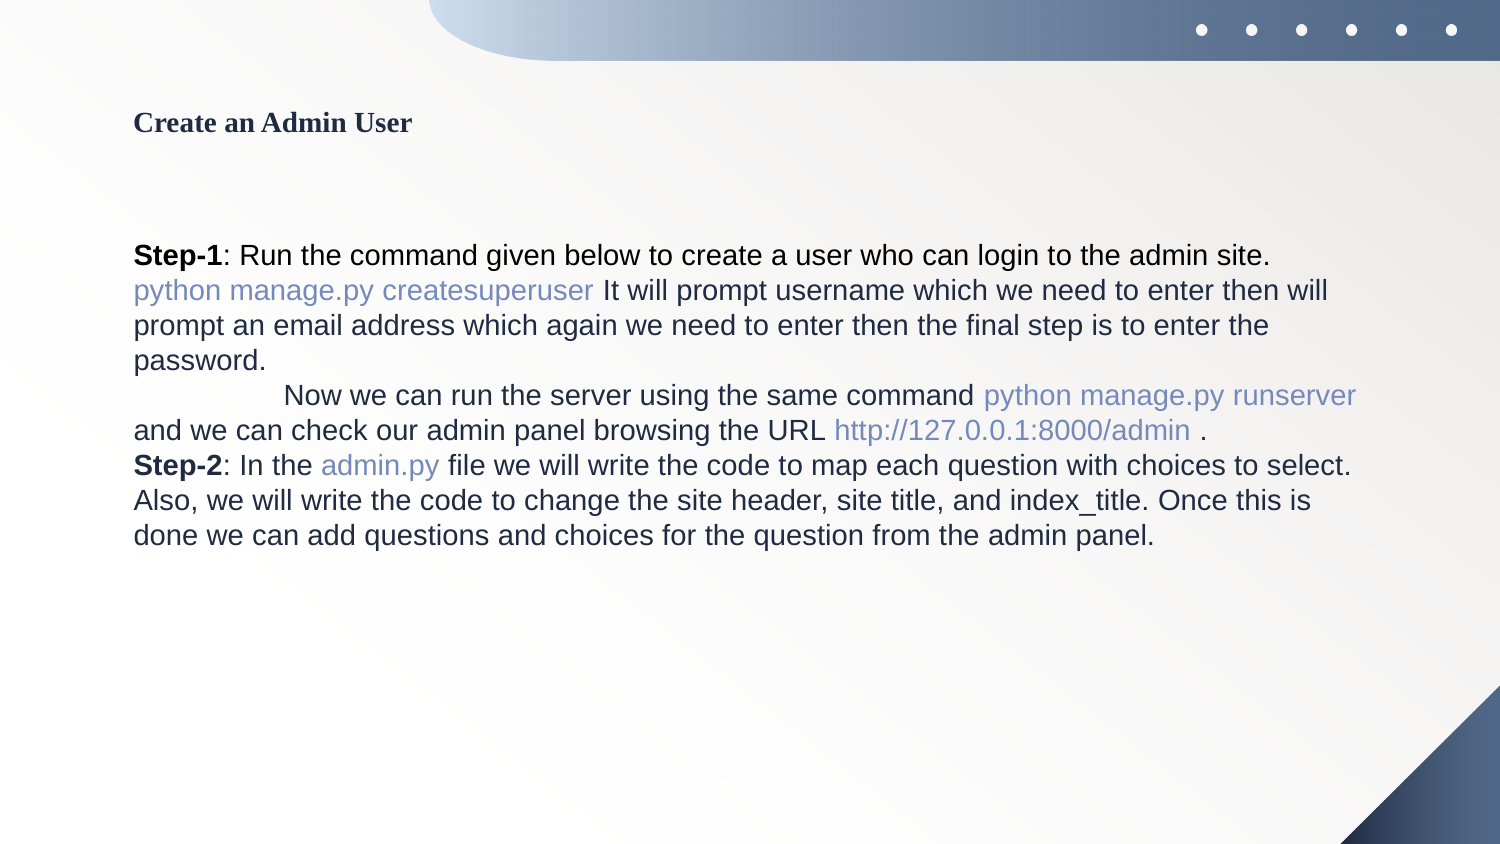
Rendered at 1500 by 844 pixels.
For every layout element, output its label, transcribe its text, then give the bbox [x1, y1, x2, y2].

title Create an Admin User [118, 88, 1382, 183]
picture [0, 0, 1500, 844]
text_box Step-1: Run the command given below to create a user who can login to the admin site. python manage.py createsuperuser It will prompt username which we need to enter then will prompt an email address which again we need to enter then the final step is to enter the password. Now we can run the server using the same command python manage.py runserver and we can check our admin panel browsing the URL http://127.0.0.1:8000/admin . Step-2: In the admin.py file we will write the code to map each question with choices to select. Also, we will write the code to change the site header, site title, and index_title. Once this is done we can add questions and choices for the question from the admin panel. [118, 229, 1380, 559]
